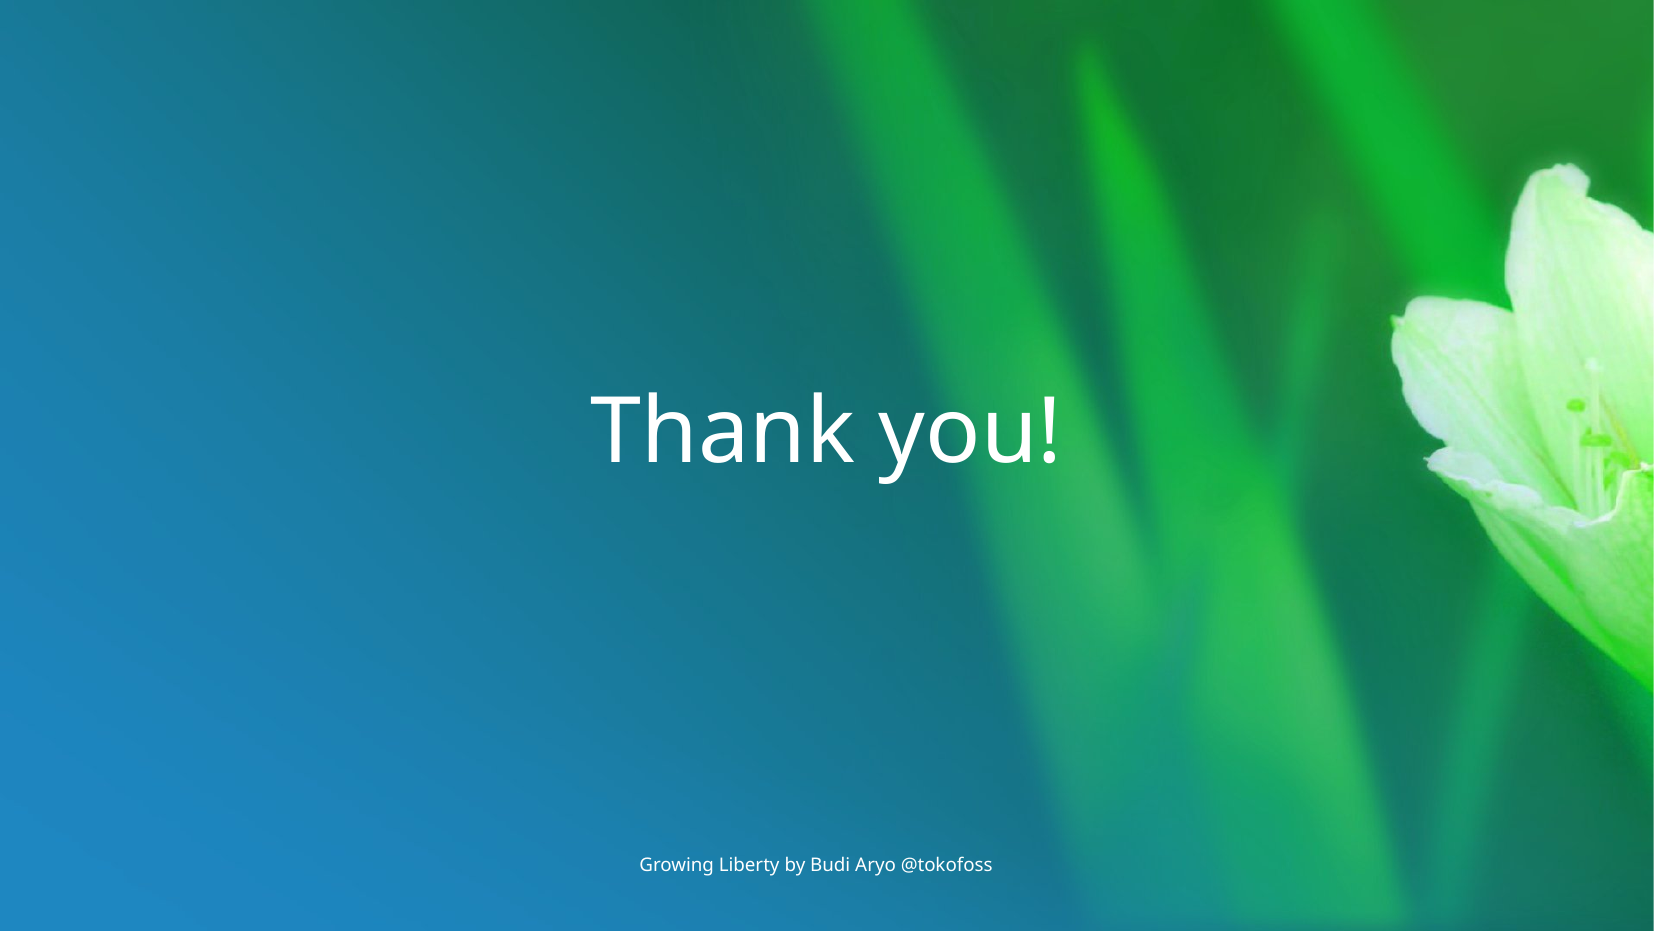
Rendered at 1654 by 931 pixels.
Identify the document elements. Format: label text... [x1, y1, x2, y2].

picture [0, 0, 1654, 931]
text_box Thank you! [82, 363, 1571, 488]
text_box Growing Liberty by Budi Aryo @tokofoss [71, 845, 1560, 883]
